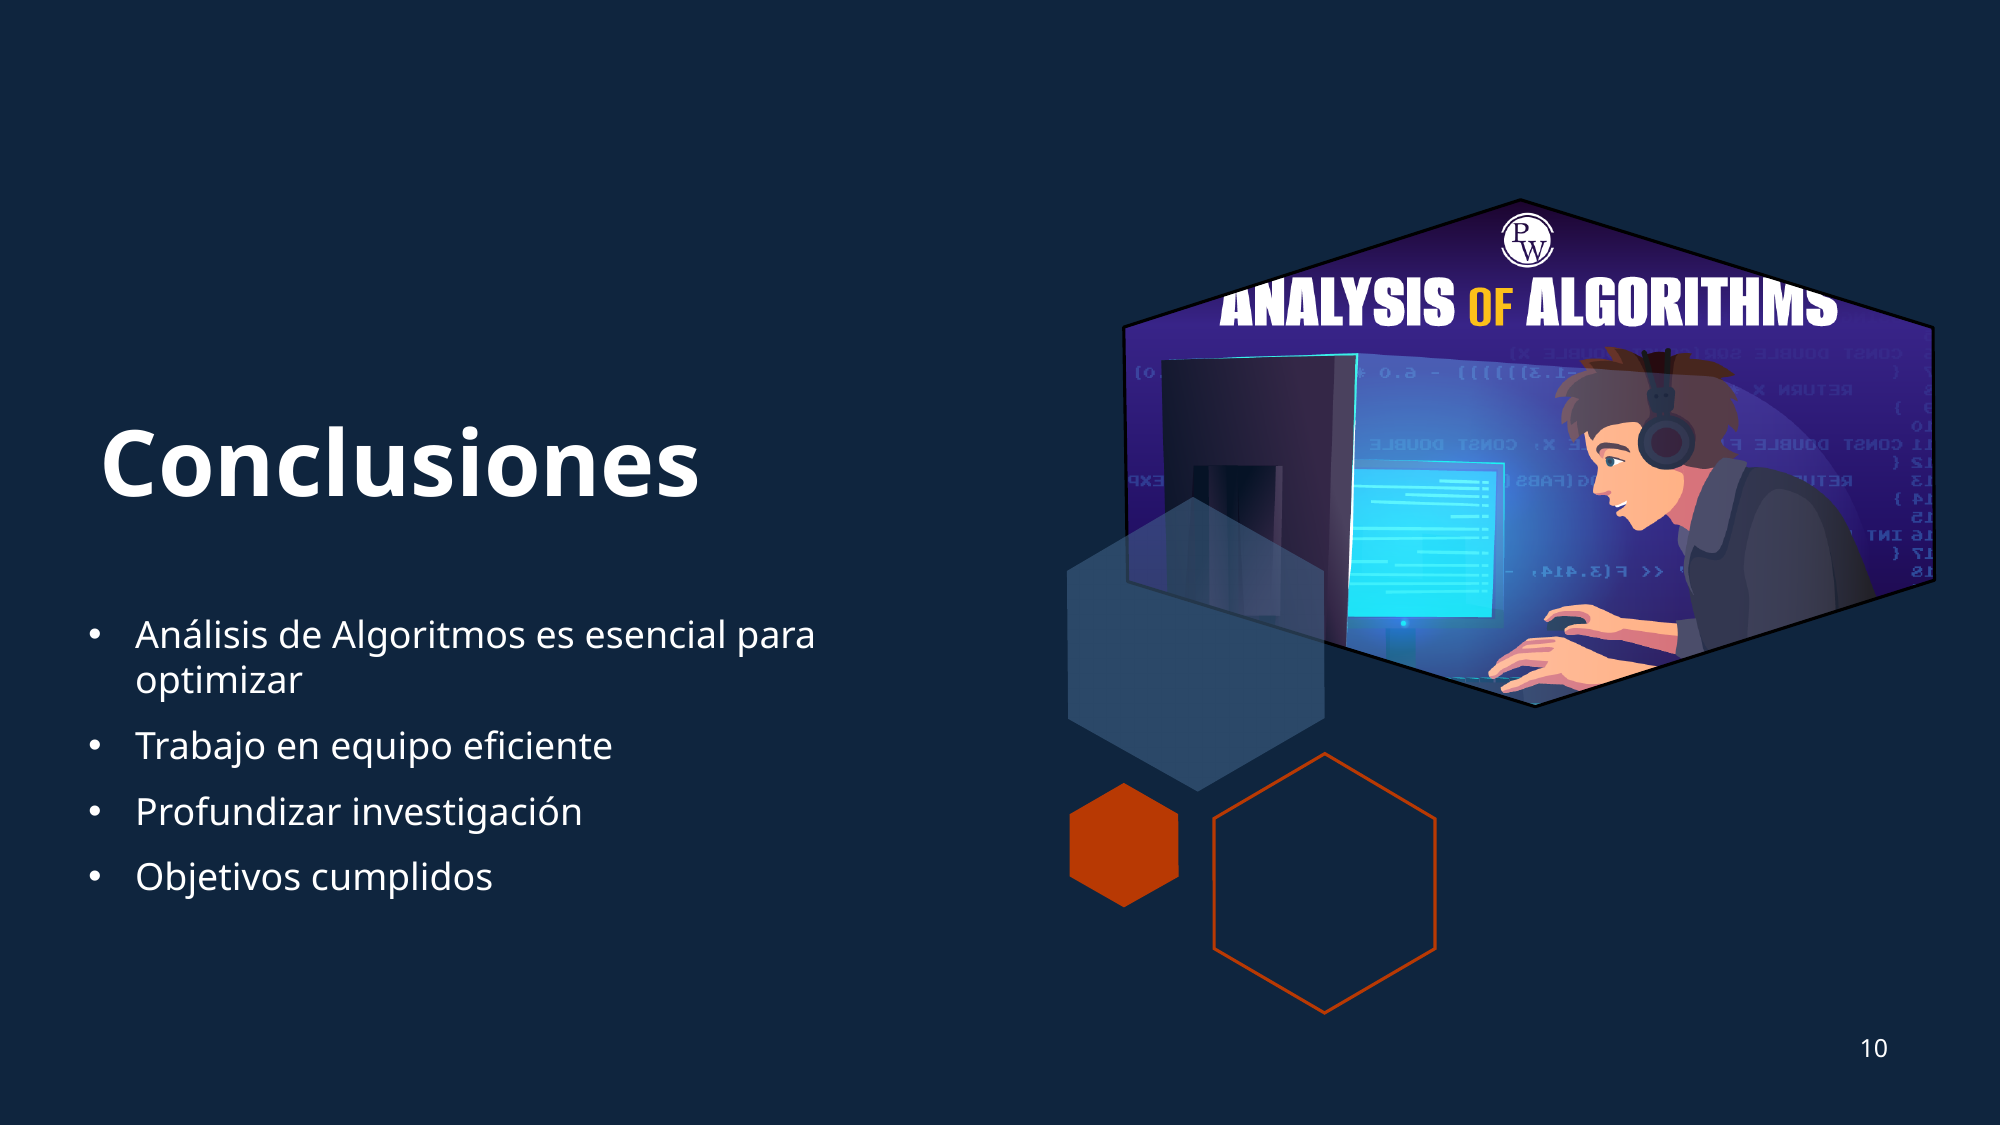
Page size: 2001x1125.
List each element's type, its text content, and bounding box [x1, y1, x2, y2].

title Conclusiones [84, 409, 1123, 628]
text_box 10 [1836, 1019, 1912, 1080]
list Análisis de Algoritmos es esencial para optimizar Trabajo en equipo eficiente Profundizar investigación Objetivos cumplidos [73, 603, 1000, 881]
picture [1066, 199, 1935, 792]
